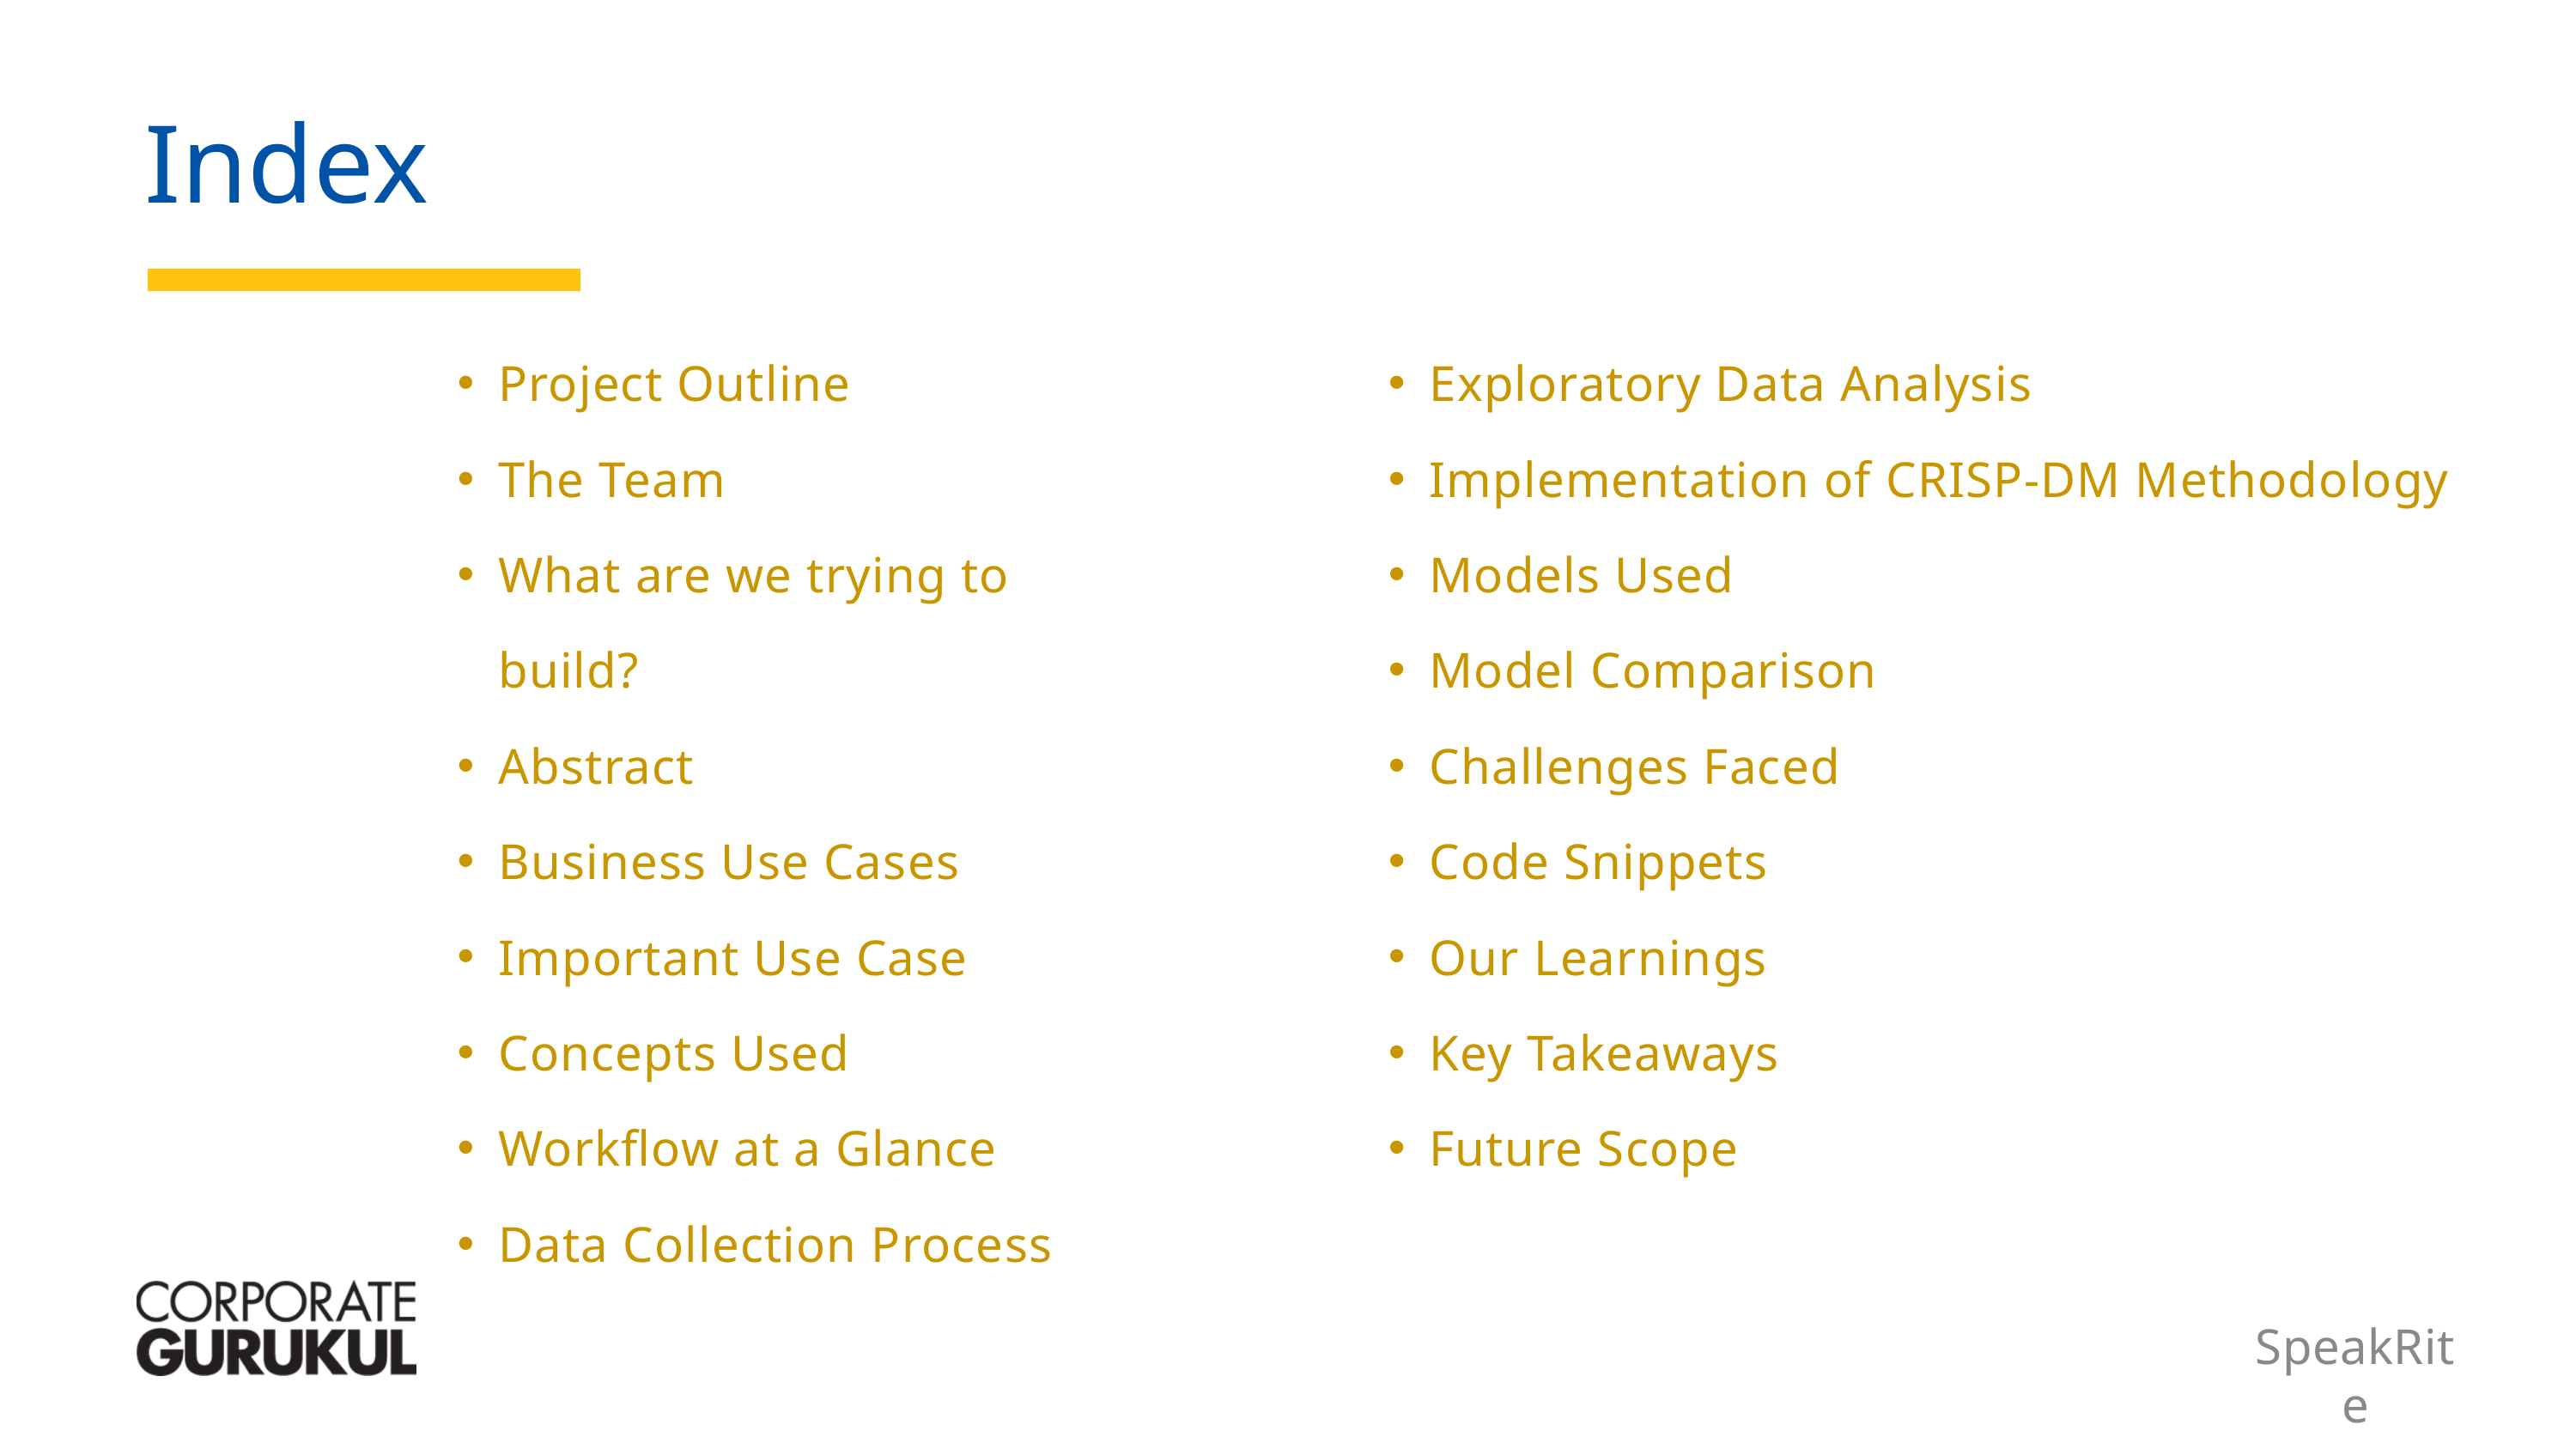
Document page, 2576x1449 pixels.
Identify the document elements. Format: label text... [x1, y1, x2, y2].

text_box Index [144, 108, 1224, 225]
text_box [136, 1280, 416, 1376]
text_box [147, 269, 581, 291]
text_box Project Outline The Team What are we trying to build? Abstract Business Use Cases Important Use Case Concepts Used Workflow at a Glance Data Collection Process [416, 315, 1137, 1272]
text_box SpeakRite [2248, 1316, 2463, 1433]
text_box Exploratory Data Analysis Implementation of CRISP-DM Methodology Models Used Model Comparison Challenges Faced Code Snippets Our Learnings Key Takeaways Future Scope [1347, 315, 2463, 1176]
